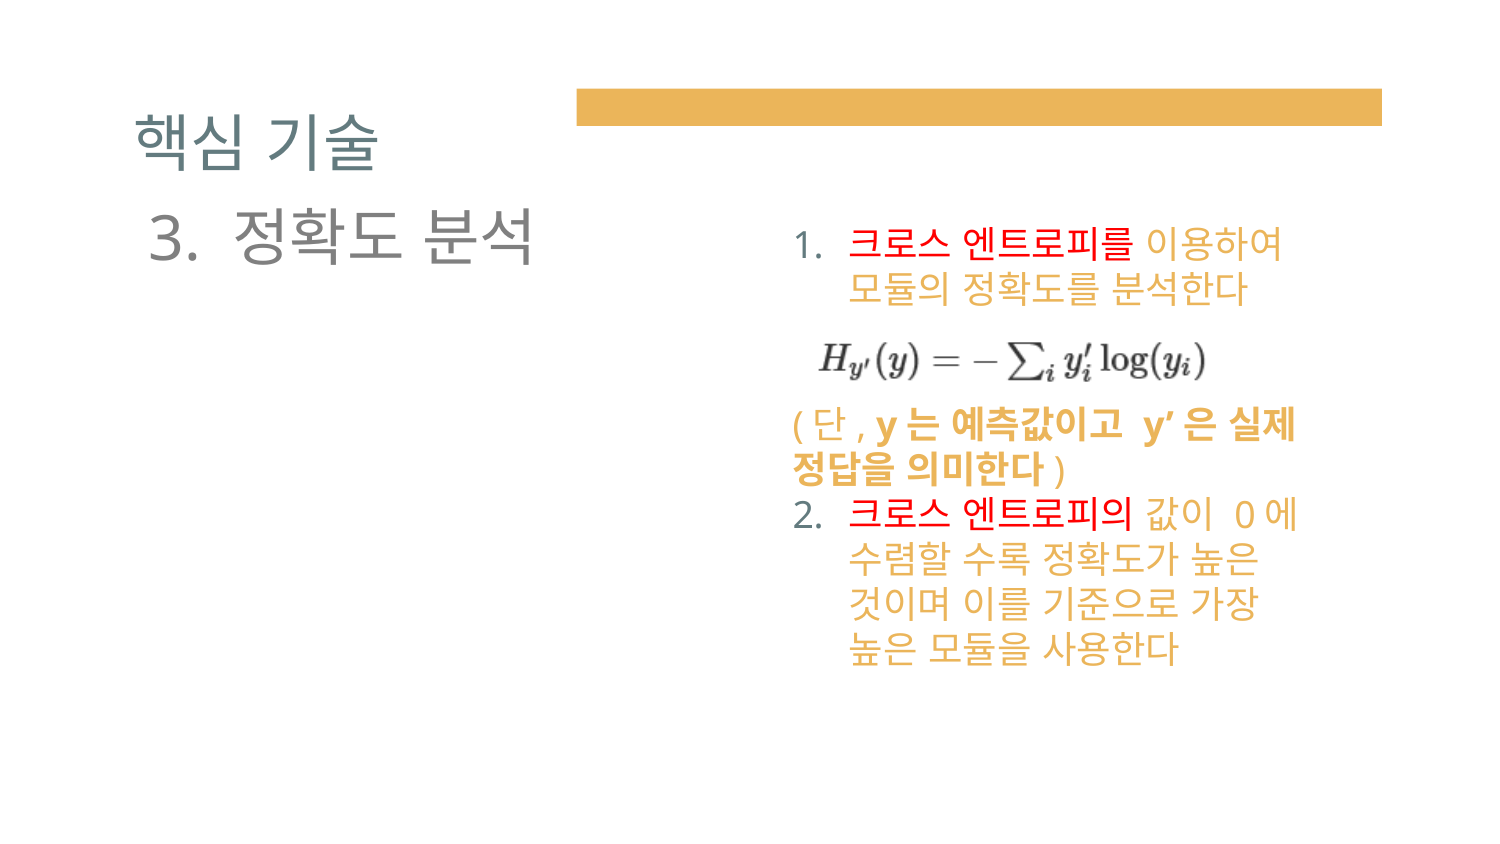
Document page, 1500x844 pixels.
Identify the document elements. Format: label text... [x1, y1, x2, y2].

picture [807, 329, 1231, 393]
subtitle 크로스 엔트로피를 이용하여 모듈의 정확도를 분석한다 (단, y는 예측값이고 y’은 실제 정답을 의미한다) 크로스 엔트로피의 값이 0에 수렴할 수록 정확도가 높은 것이며 이를 기준으로 가장 높은 모듈을 사용한다 [758, 205, 1349, 736]
title 핵심 기술 [118, 88, 609, 183]
text_box 3. 정확도 분석 [133, 182, 886, 287]
